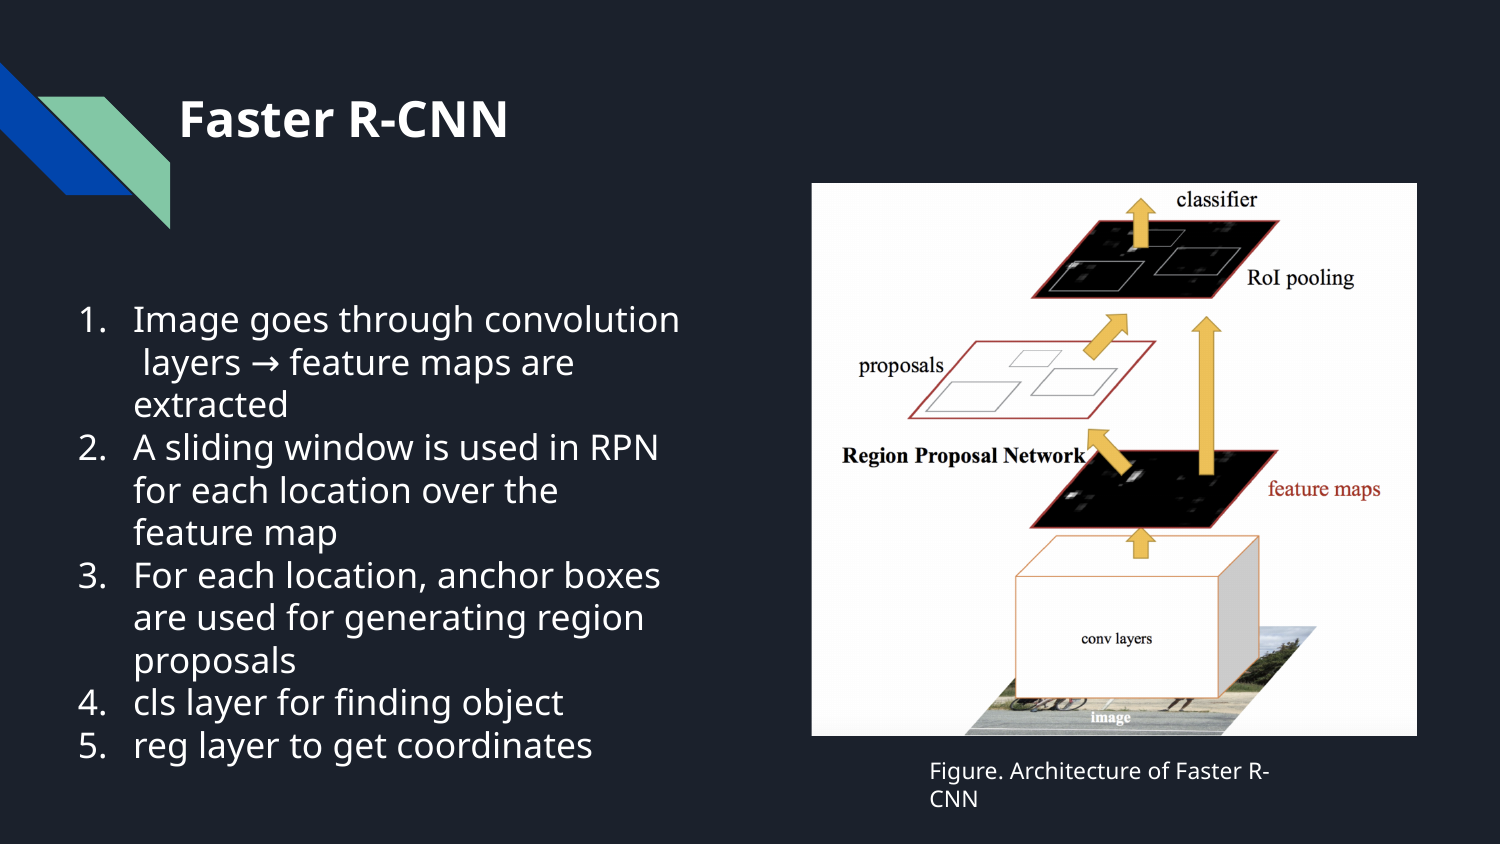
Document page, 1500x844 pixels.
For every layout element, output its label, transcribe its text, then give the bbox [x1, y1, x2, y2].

picture [811, 183, 1418, 736]
list Image goes through convolution layers → feature maps are extracted A sliding window is used in RPN for each location over the feature map For each location, anchor boxes are used for generating region proposals cls layer for finding object reg layer to get coordinates [43, 282, 700, 756]
text_box Figure. Architecture of Faster R-CNN [914, 743, 1315, 777]
title Faster R-CNN [149, 72, 539, 167]
